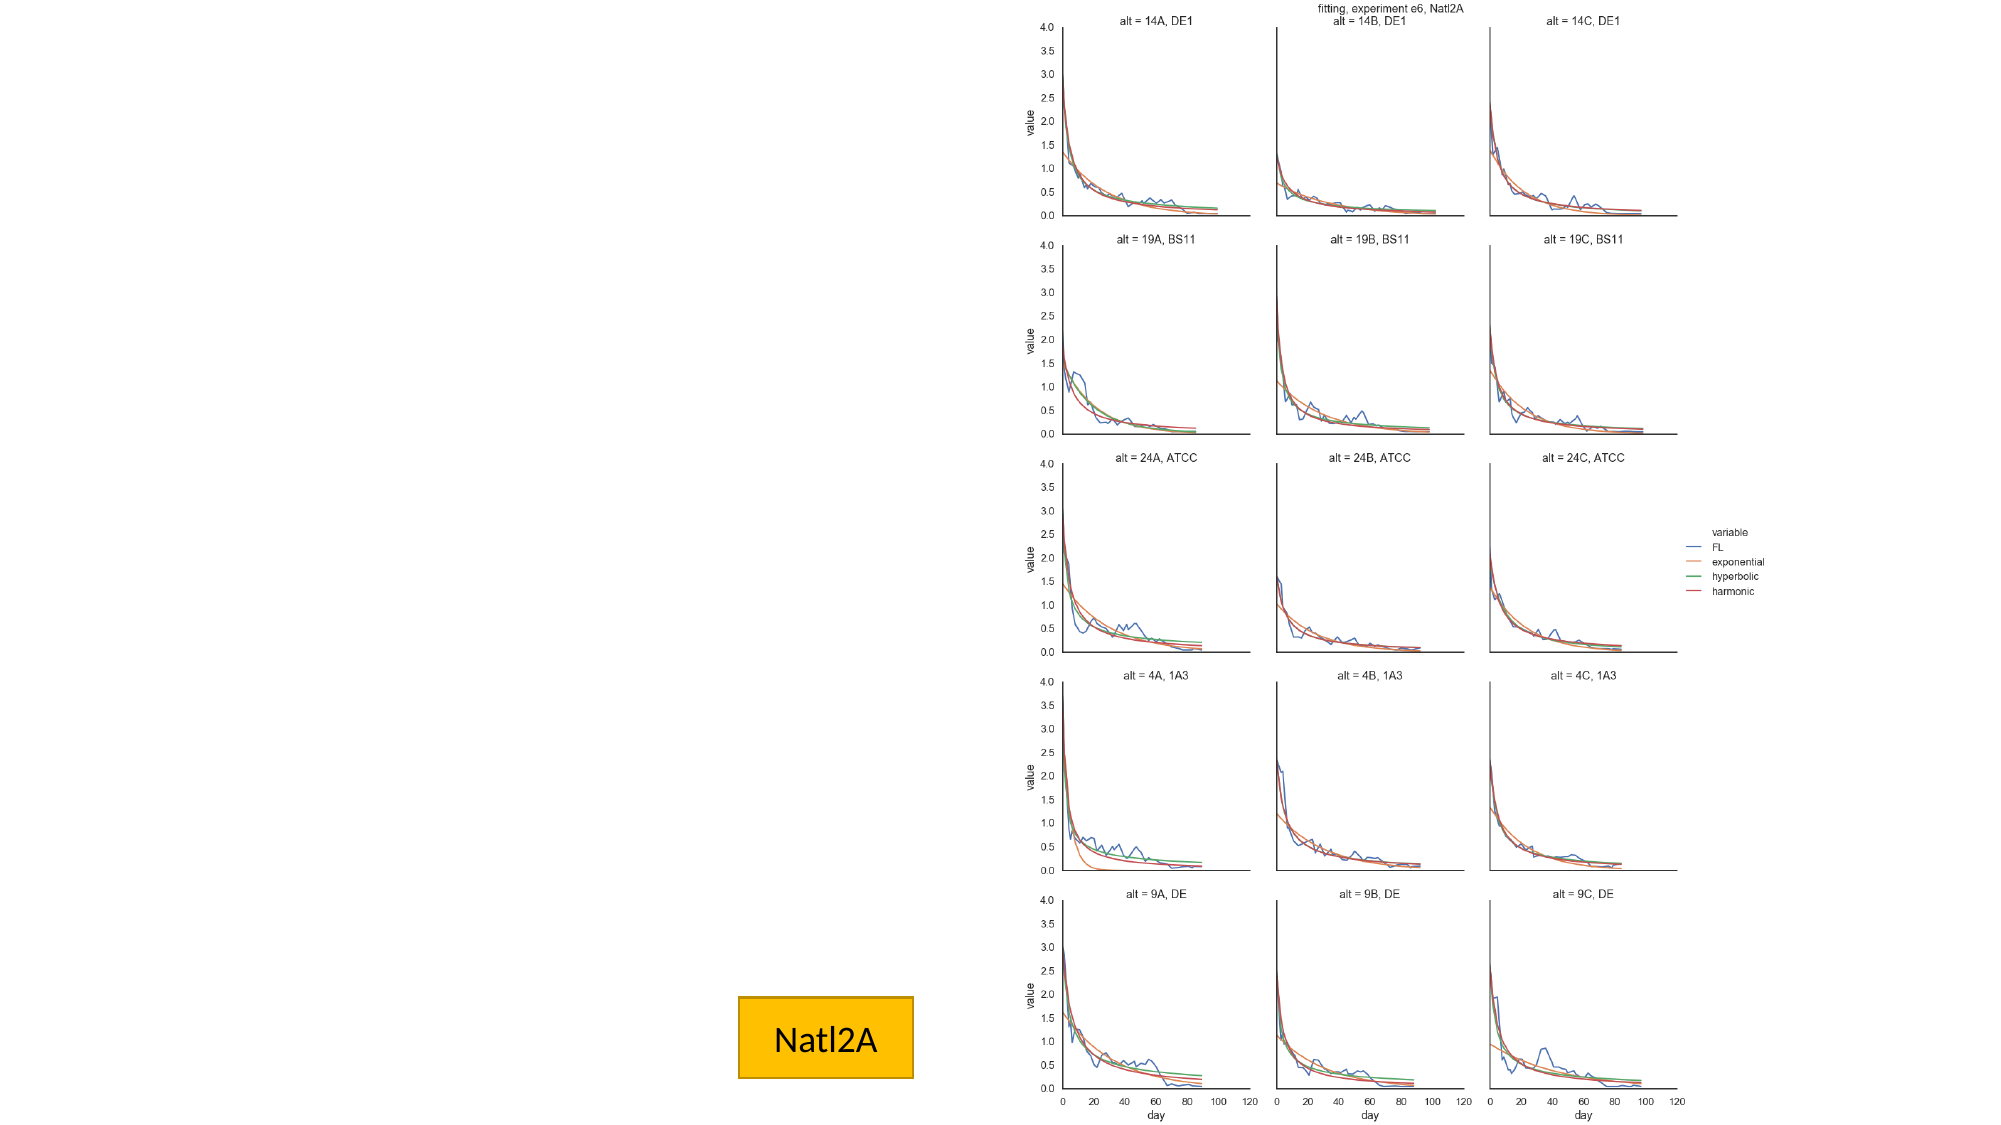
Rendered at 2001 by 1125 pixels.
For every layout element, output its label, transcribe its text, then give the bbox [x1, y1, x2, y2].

text_box Natl2A [738, 996, 914, 1079]
picture [1021, 0, 1774, 1125]
